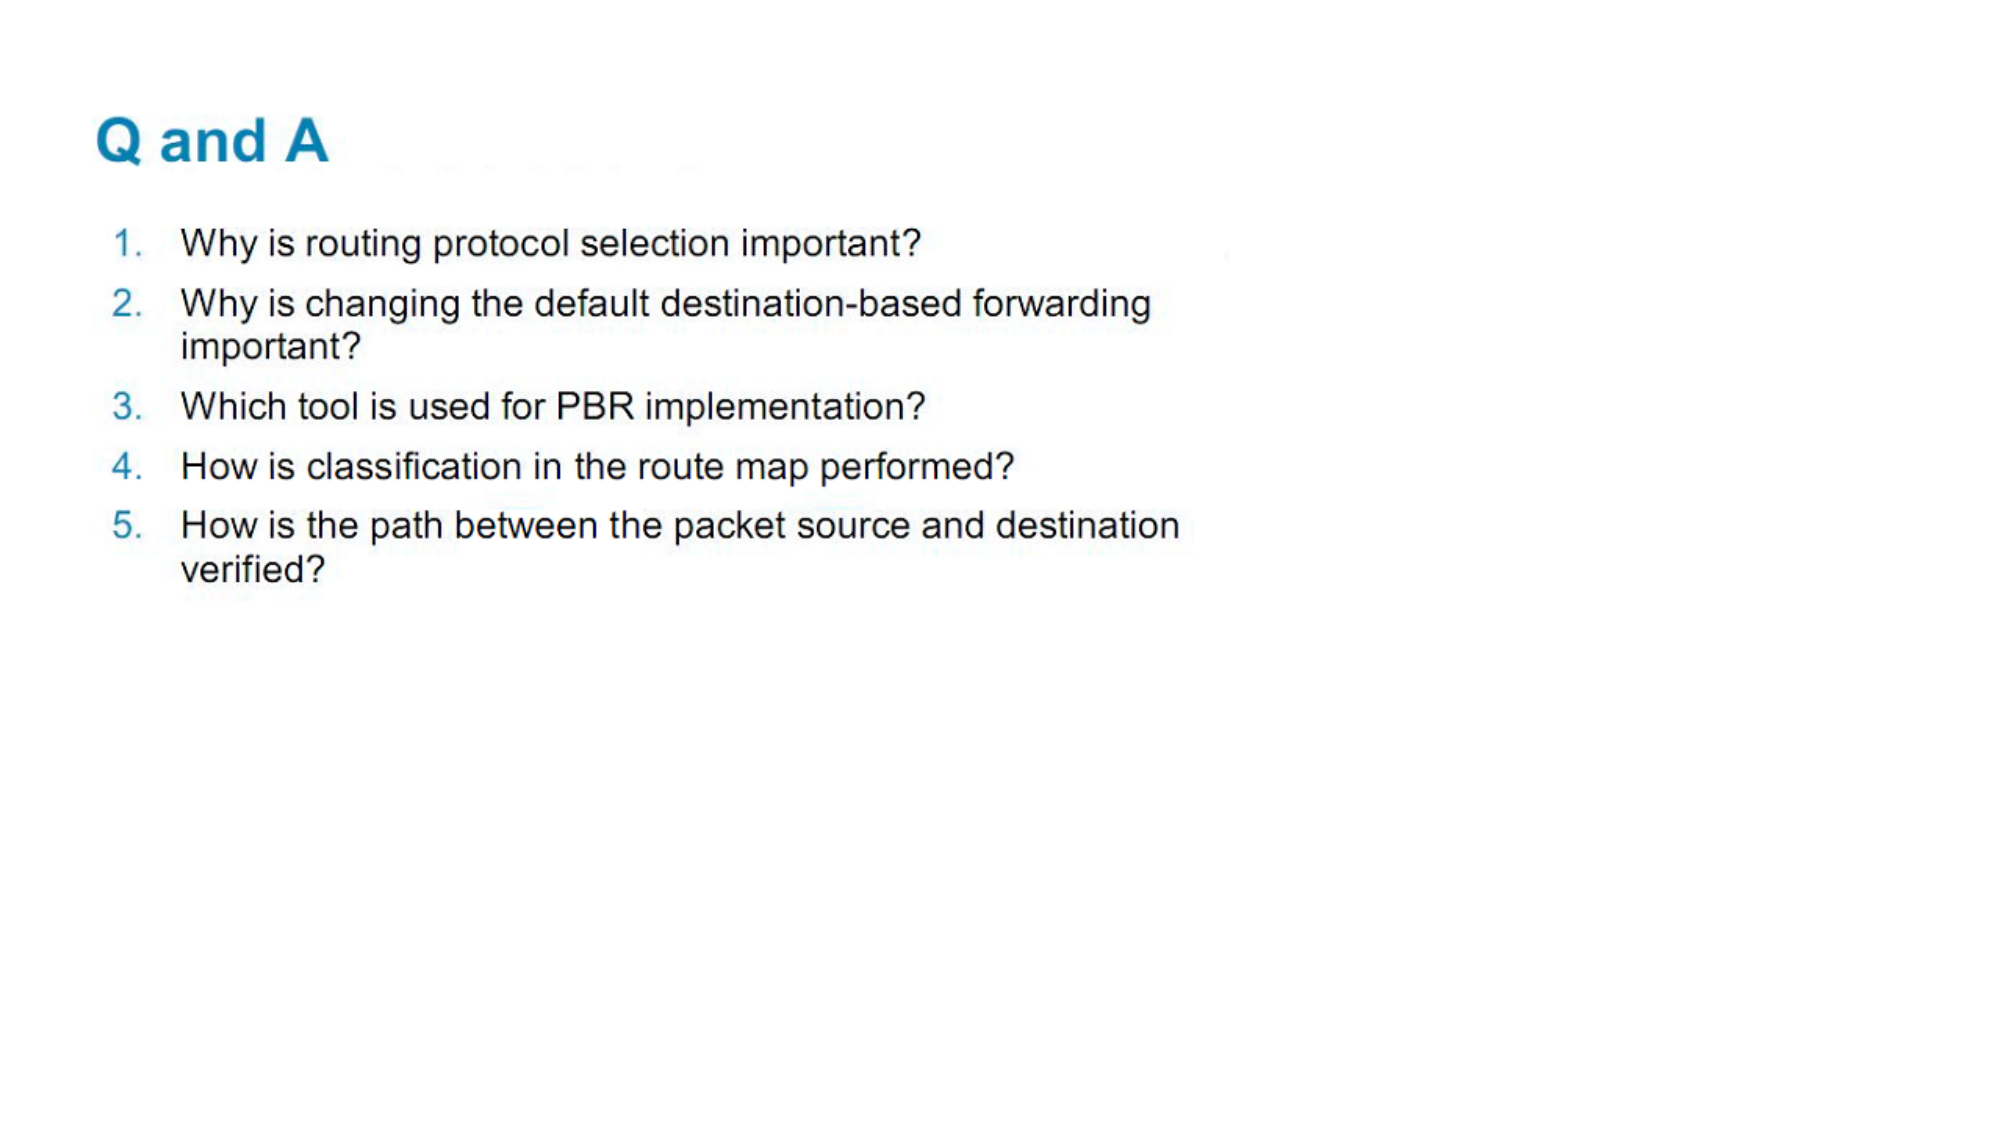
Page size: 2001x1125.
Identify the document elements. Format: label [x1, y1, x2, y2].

picture [78, 69, 1230, 614]
